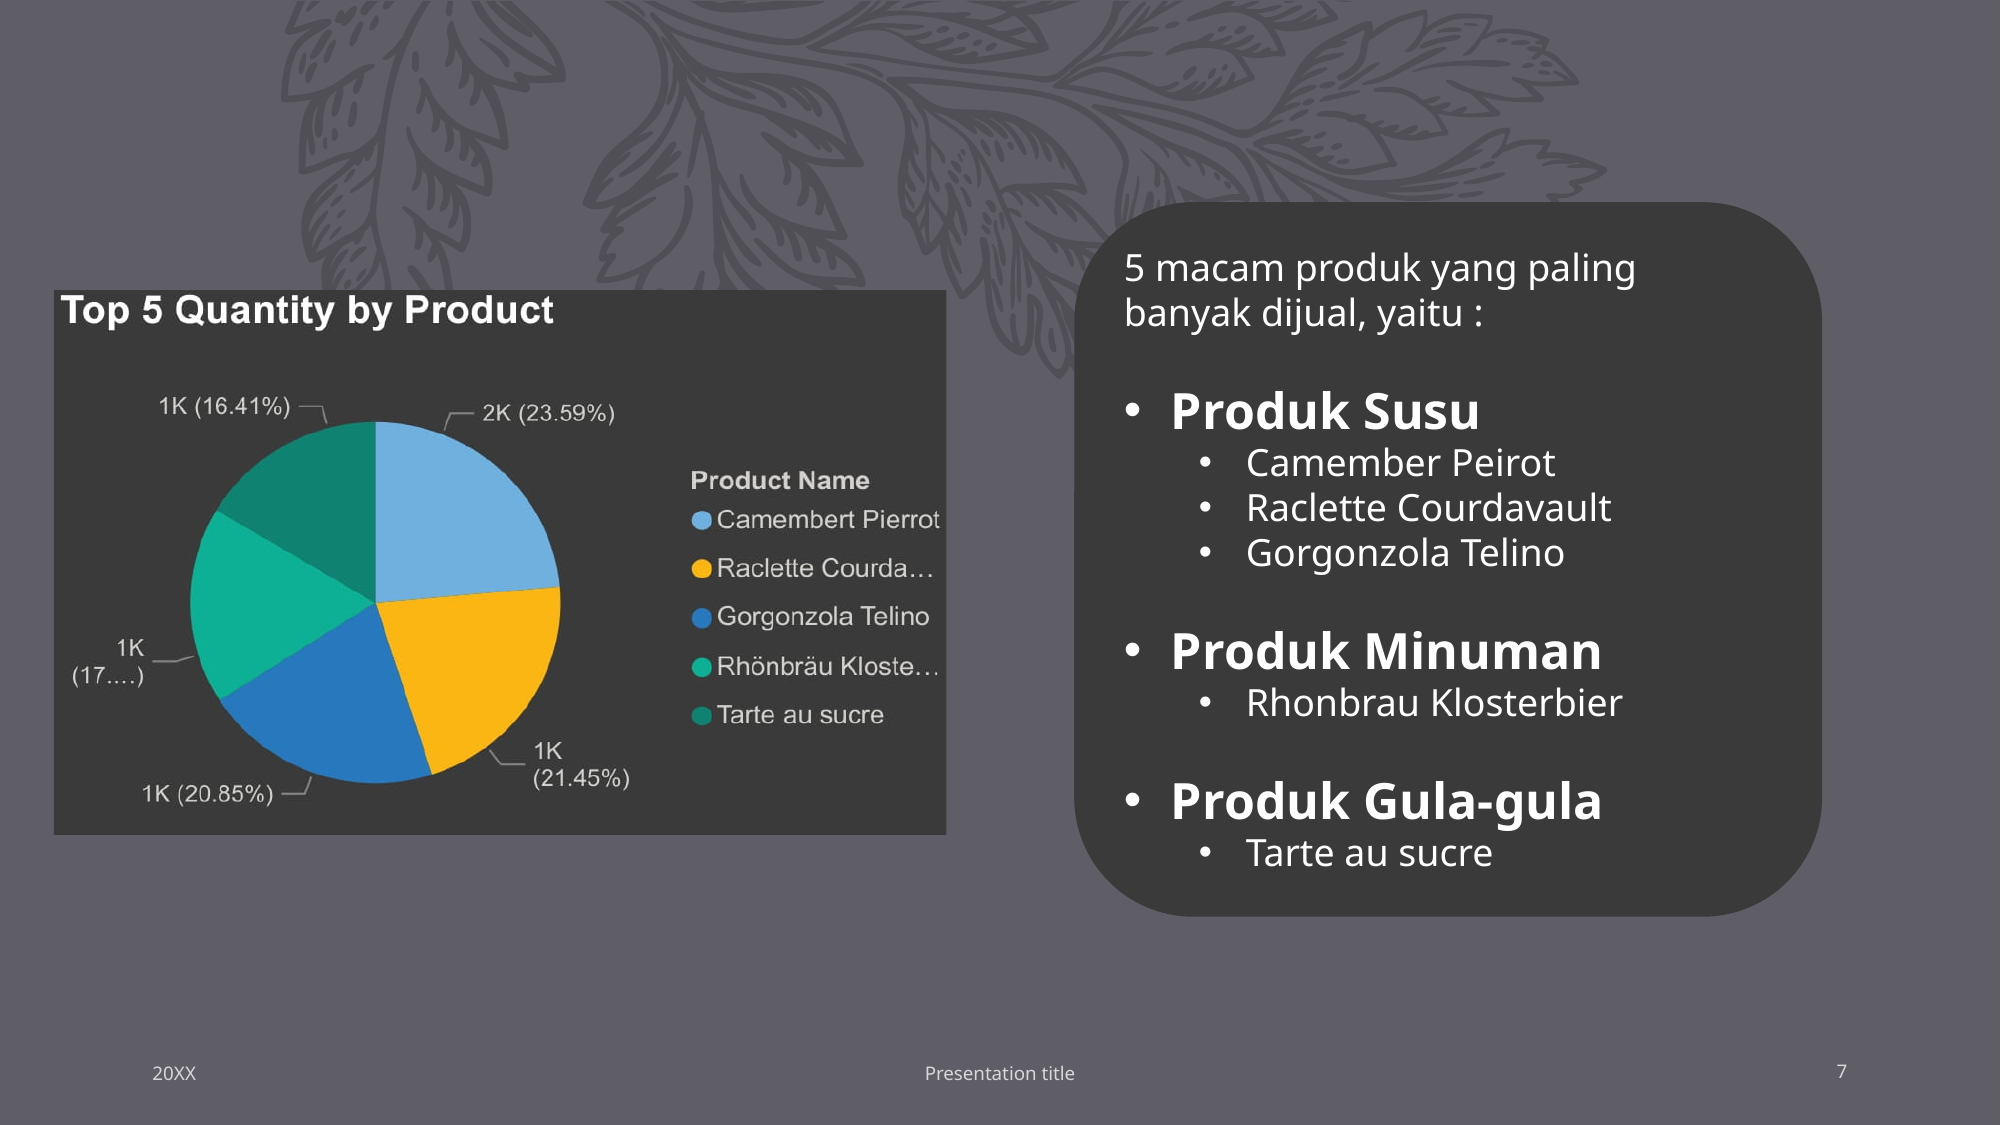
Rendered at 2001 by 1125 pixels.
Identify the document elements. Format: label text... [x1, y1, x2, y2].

slide_number 20XX [137, 1042, 588, 1103]
footer Presentation title [662, 1042, 1338, 1103]
picture [53, 290, 947, 835]
text_box 5 macam produk yang paling banyak dijual, yaitu : Produk Susu Camember Peirot Raclette Courdavault Gorgonzola Telino Produk Minuman Rhonbrau Klosterbier Produk Gula-gula Tarte au sucre [1074, 202, 1823, 917]
slide_number 7 [1412, 1042, 1863, 1103]
